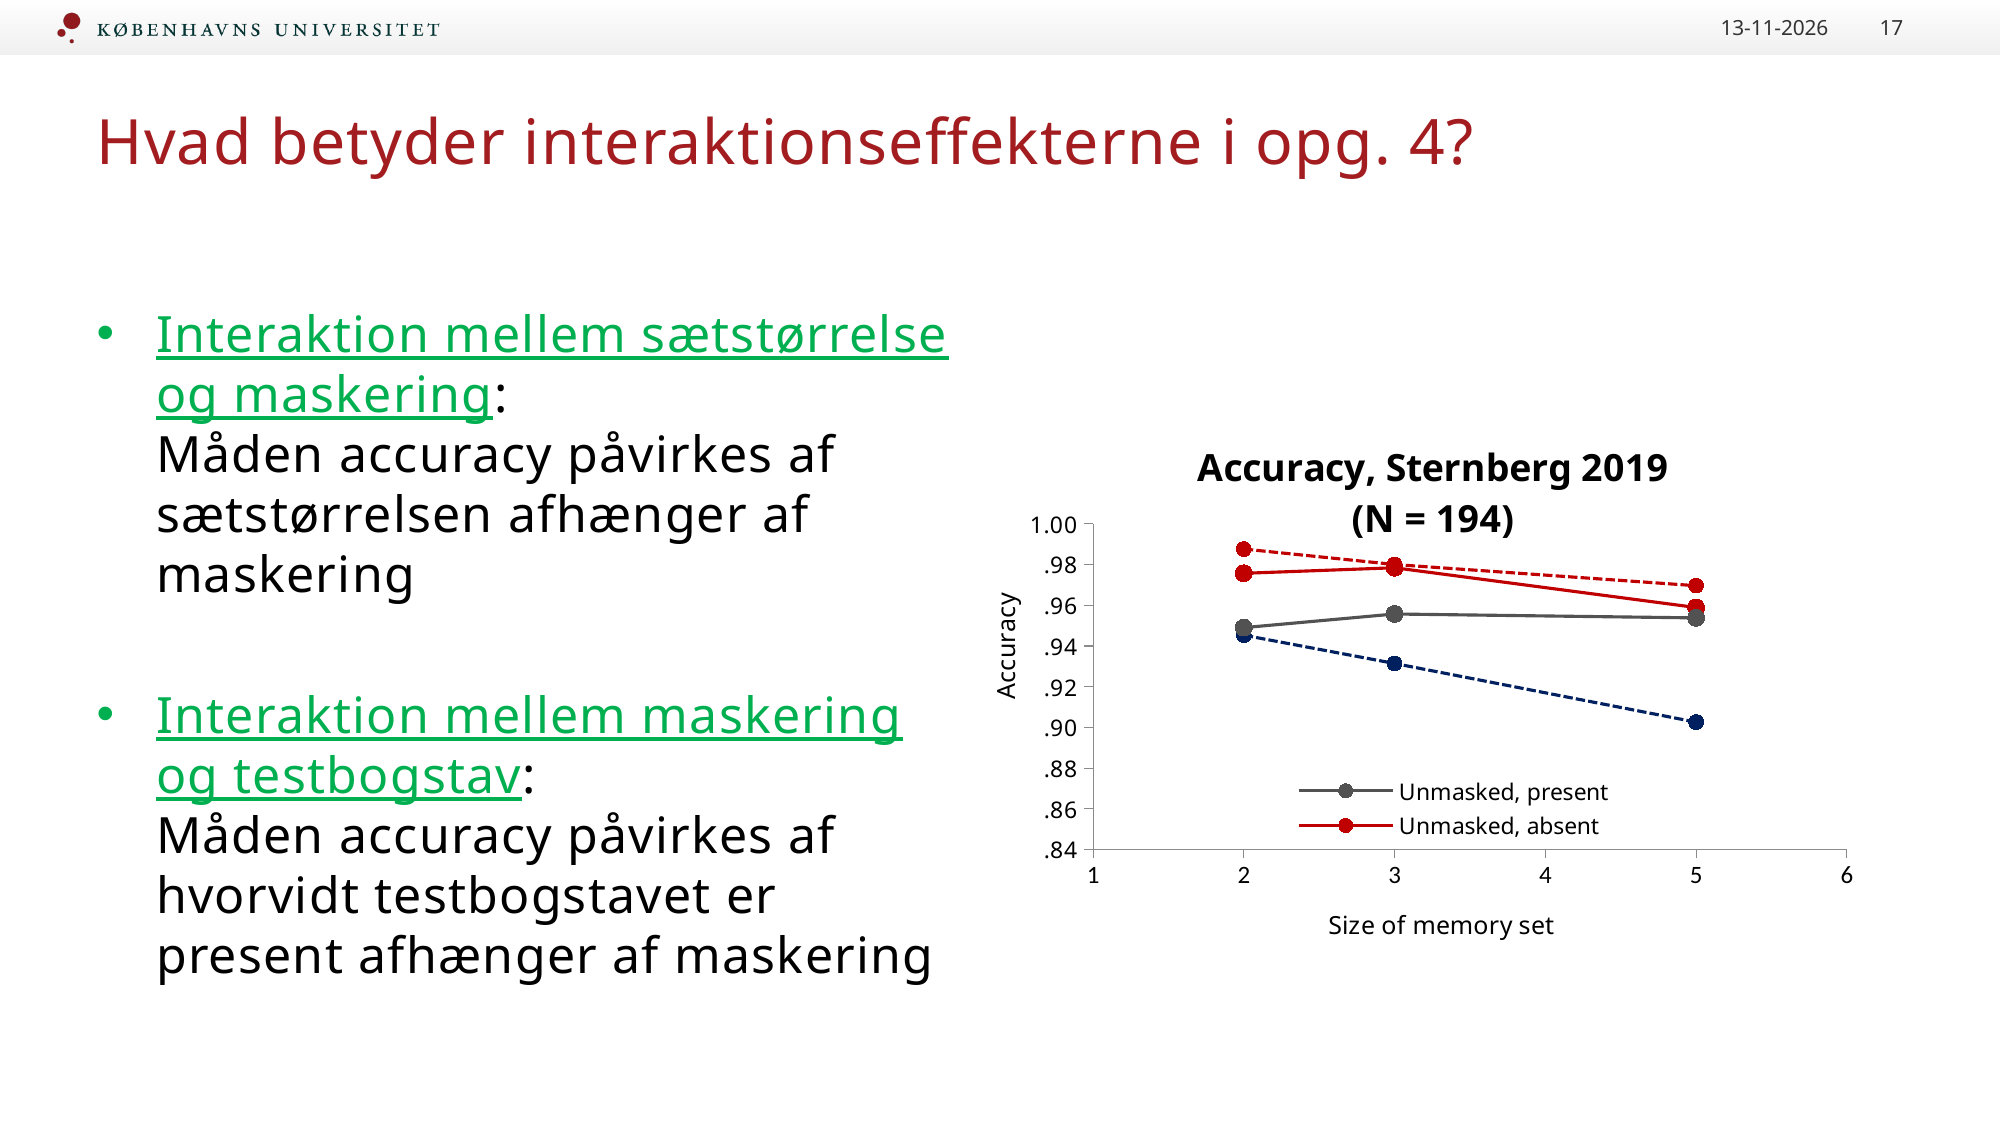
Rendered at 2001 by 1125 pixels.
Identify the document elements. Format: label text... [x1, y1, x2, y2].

picture [91, 15, 476, 42]
chart [962, 410, 1904, 962]
title Hvad betyder interaktionseffekterne i opg. 4? [96, 101, 1904, 244]
slide_number 17 [1840, 14, 1904, 43]
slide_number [1694, 14, 1829, 43]
list Interaktion mellem sætstørrelse og maskering: Måden accuracy påvirkes af sætstørrelsen afhænger af maskering Interaktion mellem maskering og testbogstav: Måden accuracy påvirkes af hvorvidt testbogstavet er present afhænger af maskering [96, 302, 963, 1070]
